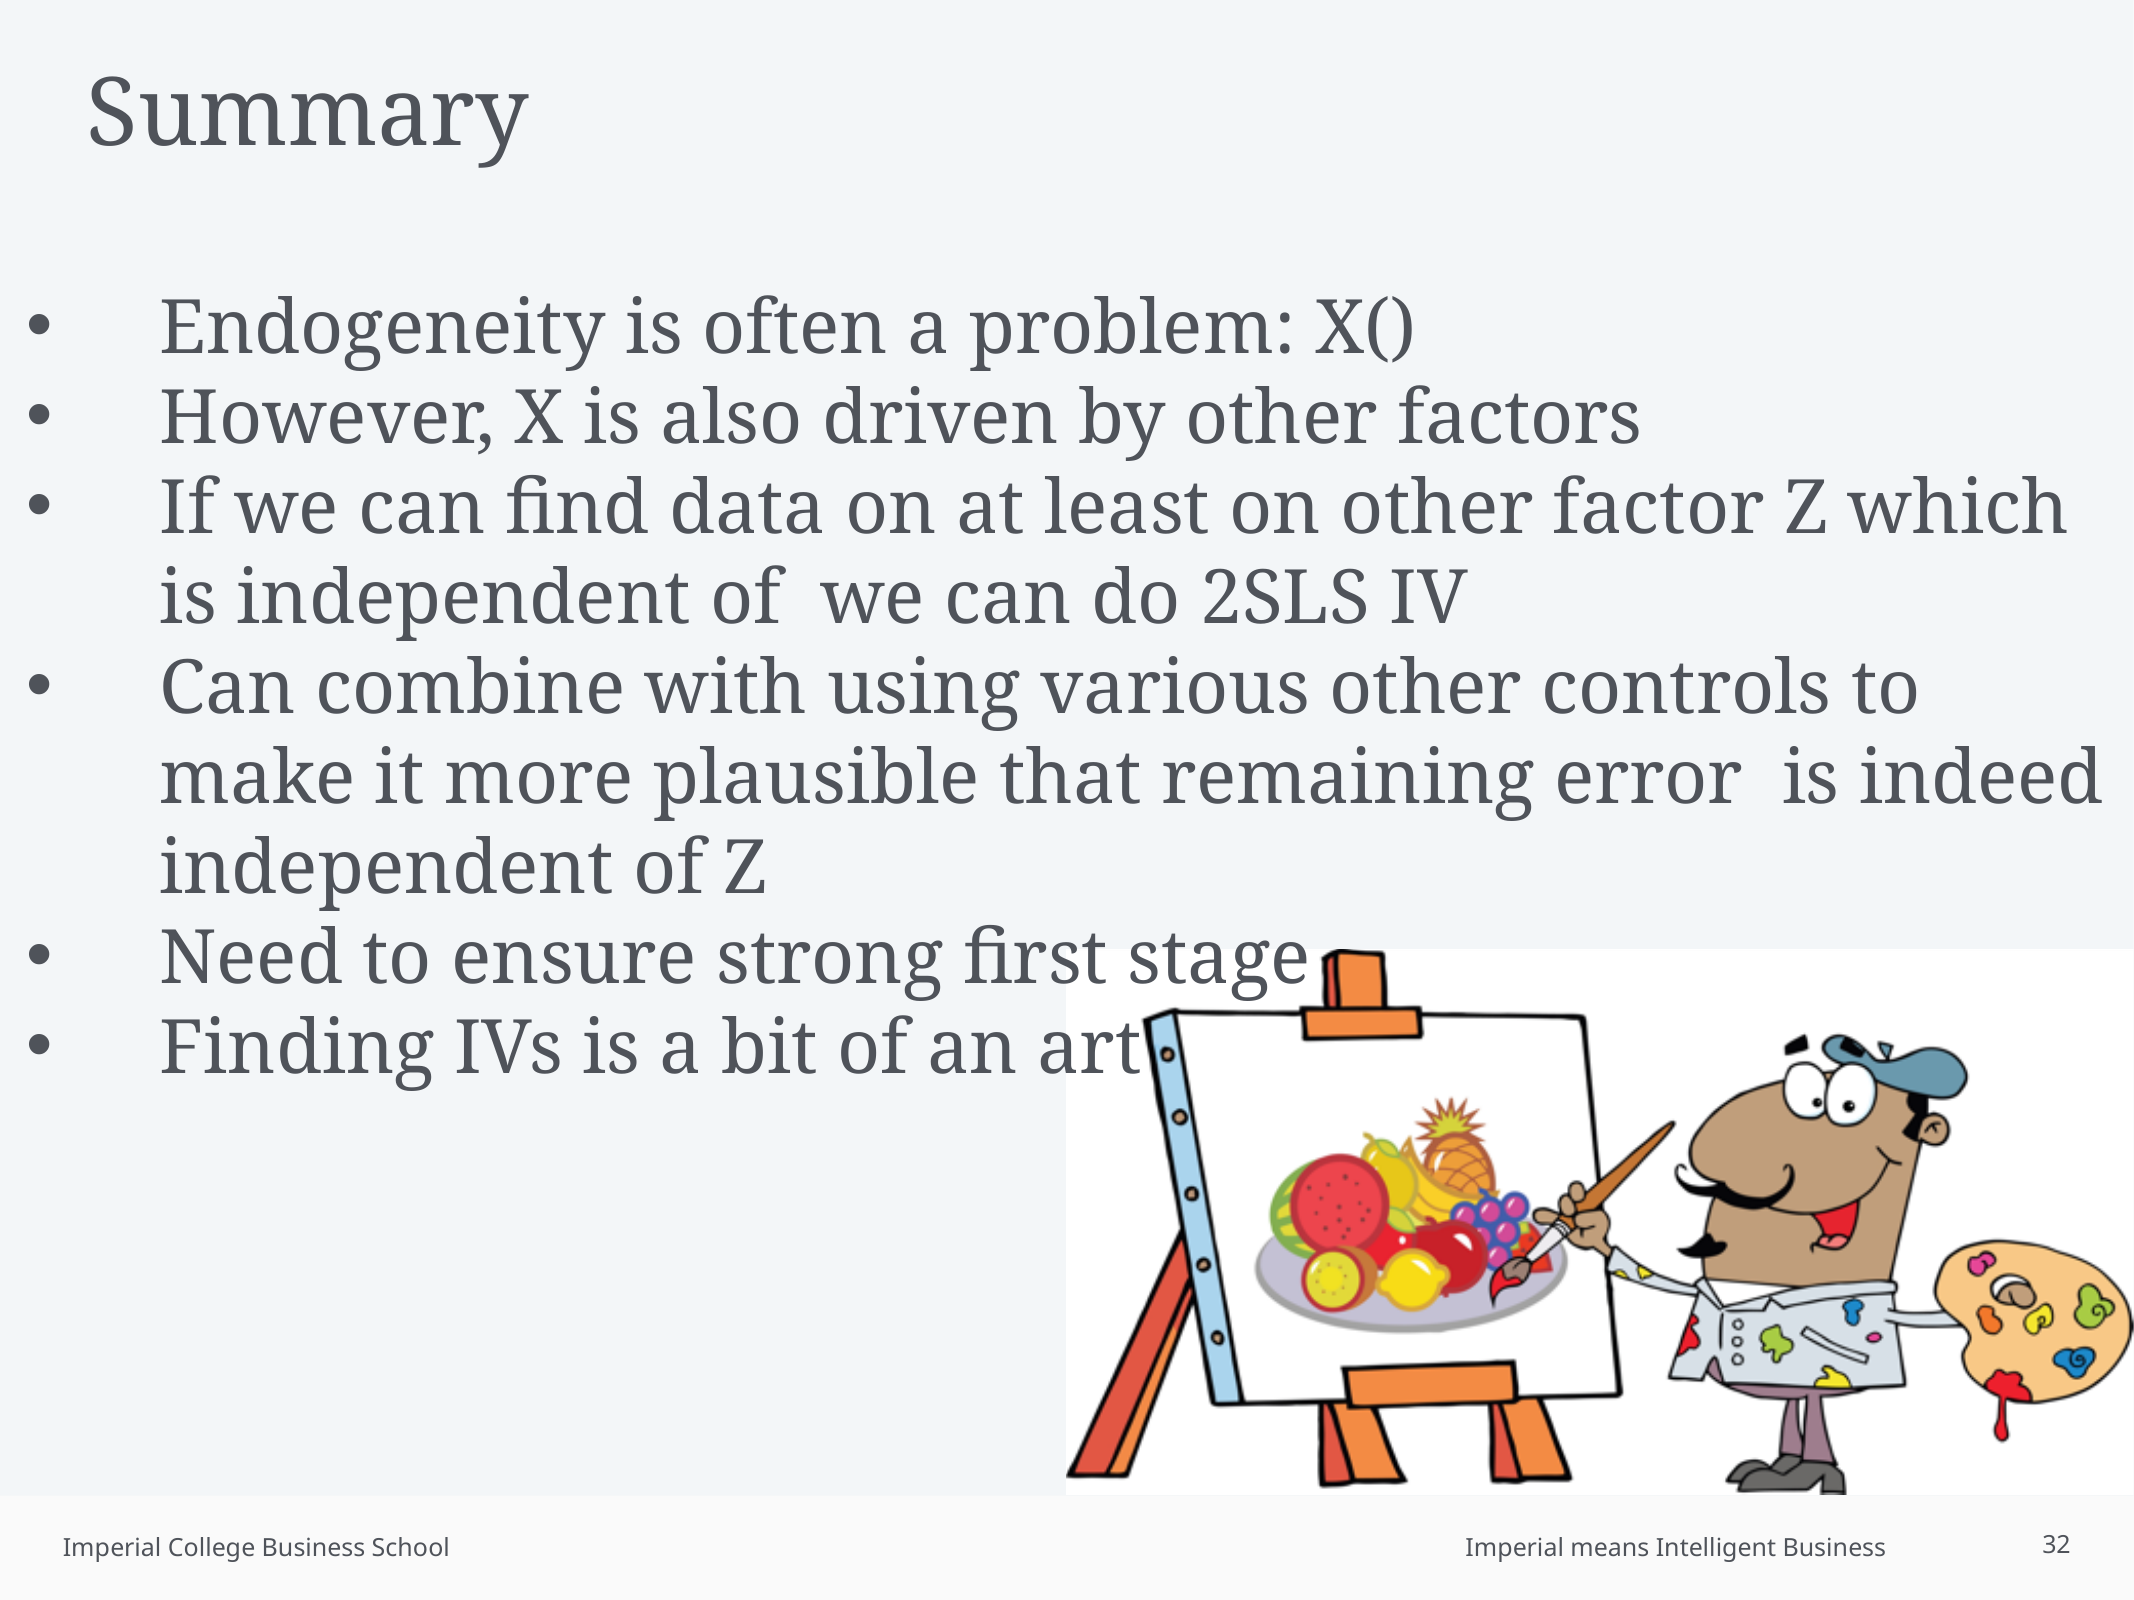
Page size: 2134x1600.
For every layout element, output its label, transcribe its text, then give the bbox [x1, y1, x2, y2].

title Summary [86, 85, 1700, 241]
picture [1066, 949, 2134, 1495]
